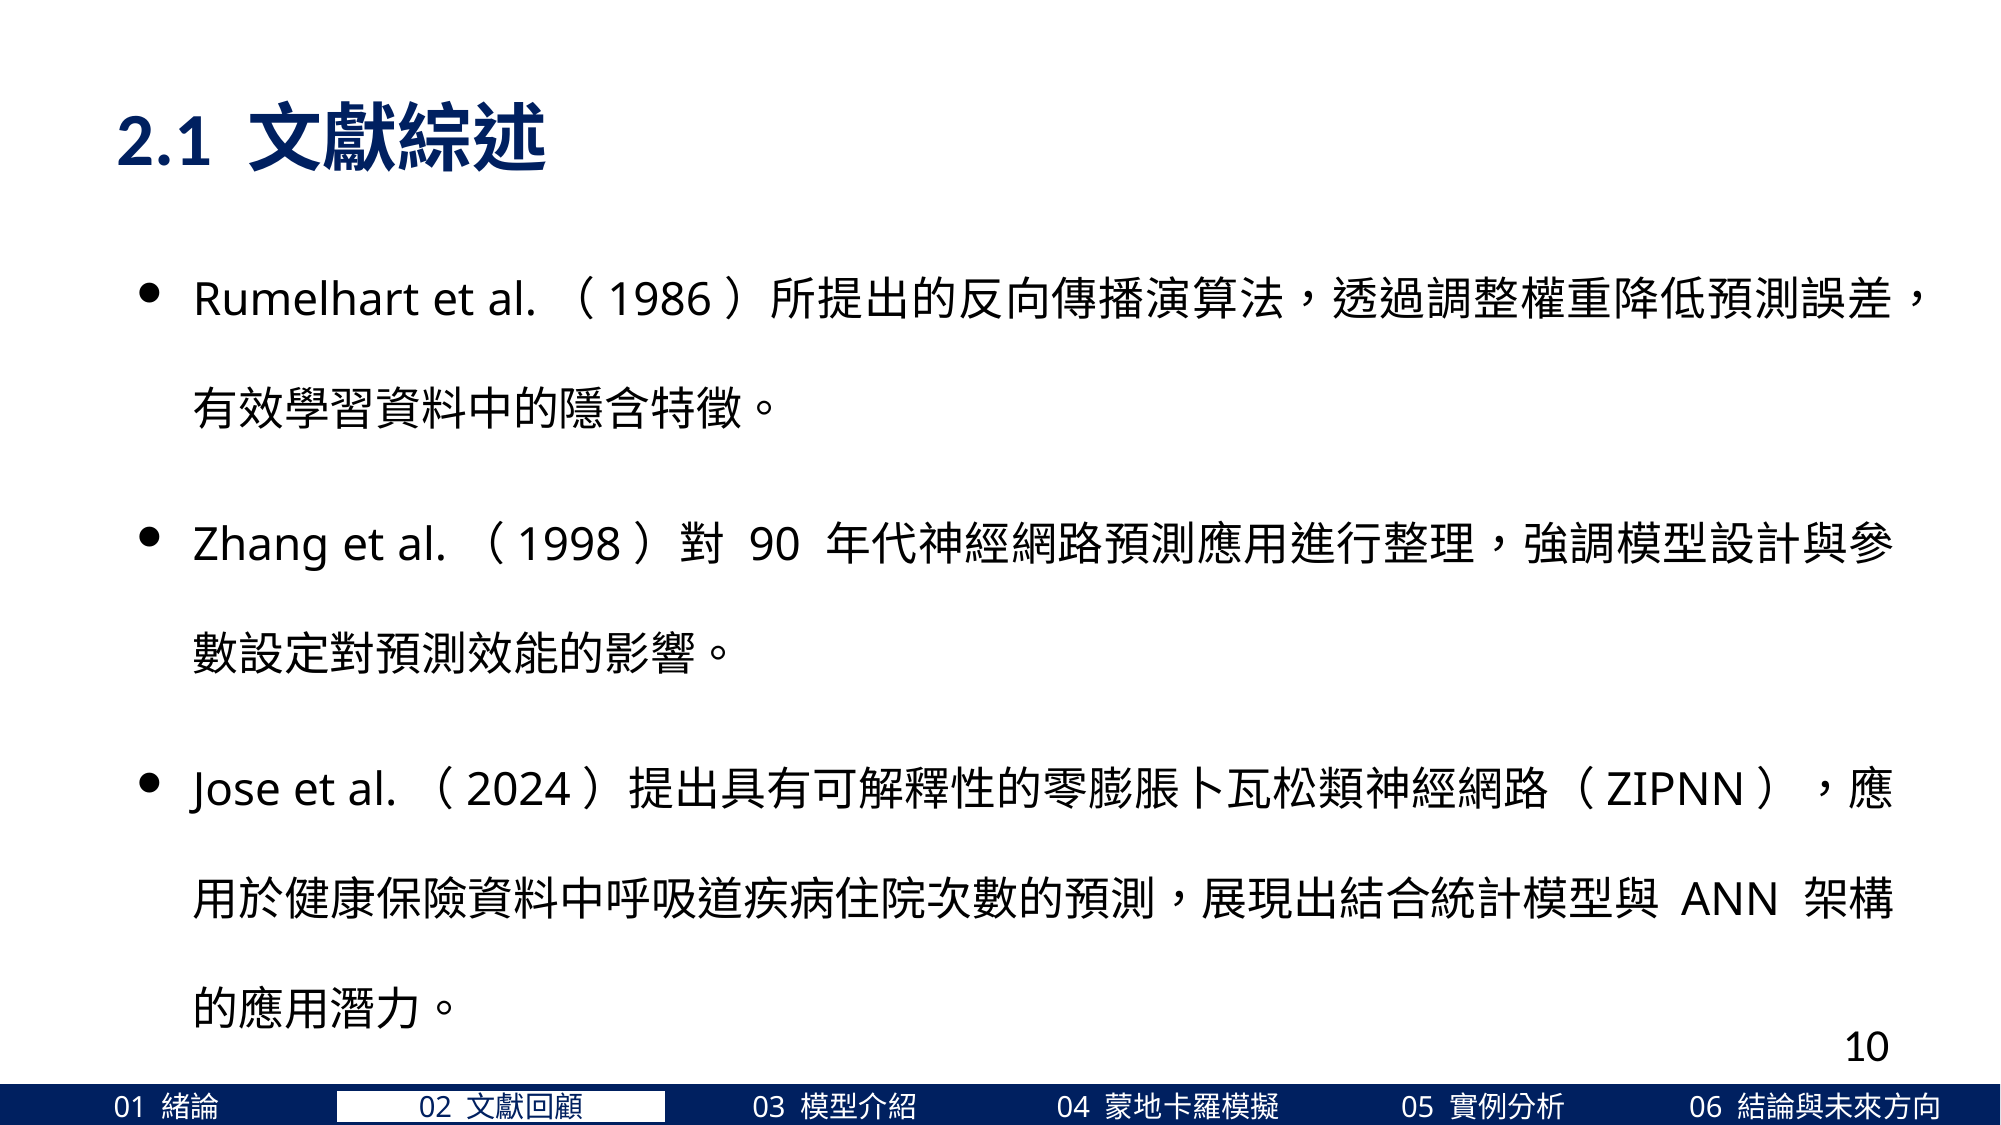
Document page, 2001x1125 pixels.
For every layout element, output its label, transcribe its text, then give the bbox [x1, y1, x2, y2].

text_box Rumelhart et al.（1986）所提出的反向傳播演算法，透過調整權重降低預測誤差，有效學習資料中的隱含特徵。 Zhang et al.（1998）對 90 年代神經網路預測應用進行整理，強調模型設計與參數設定對預測效能的影響。 Jose et al.（2024）提出具有可解釋性的零膨脹卜瓦松類神經網路（ZIPNN），應用於健康保險資料中呼吸道疾病住院次數的預測，展現出結合統計模型與 ANN 架構的應用潛力。 [121, 207, 1910, 1042]
text_box 2.1 文獻綜述 [101, 85, 1107, 197]
